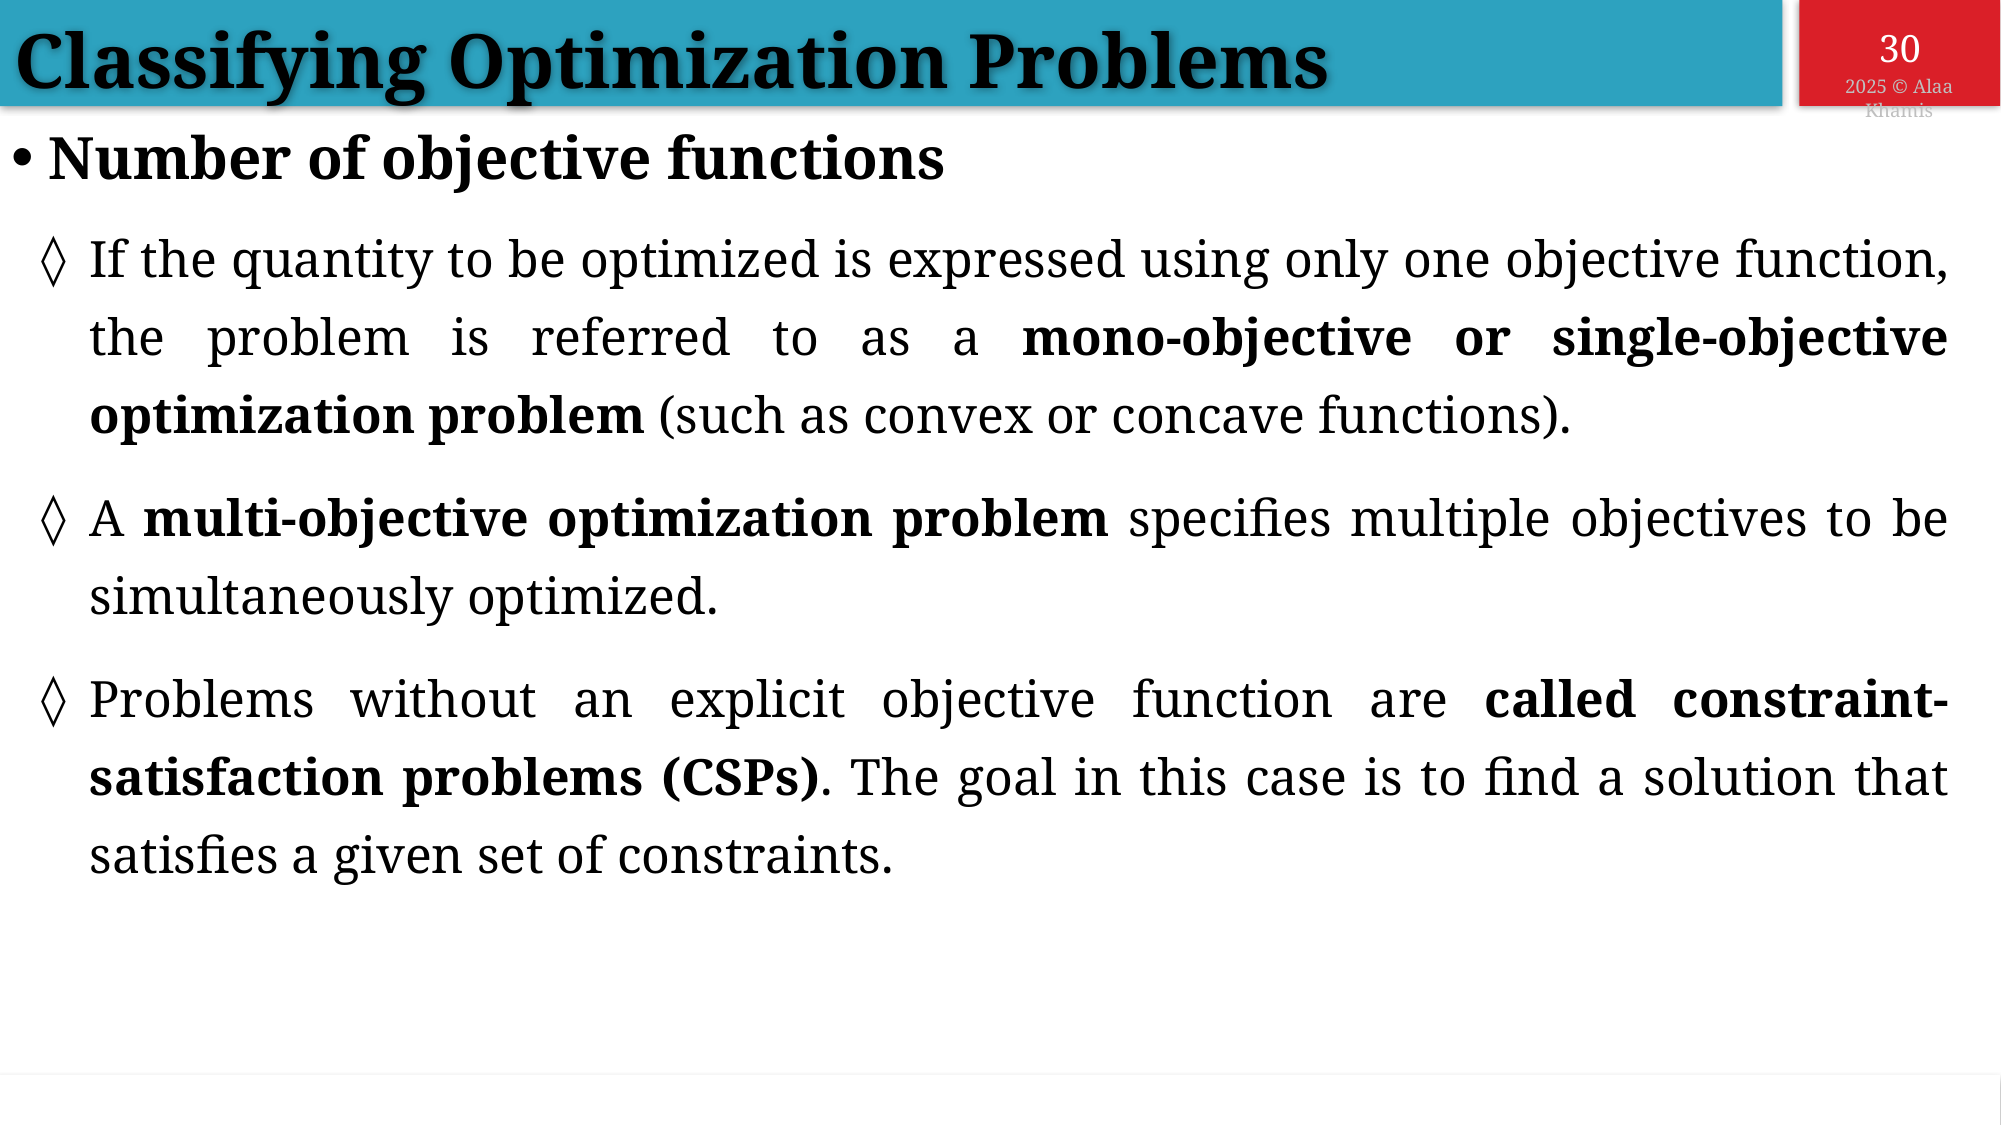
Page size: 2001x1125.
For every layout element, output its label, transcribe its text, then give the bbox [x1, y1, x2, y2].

text_box Classifying Optimization Problems [0, 0, 1753, 110]
text_box If the quantity to be optimized is expressed using only one objective function, the problem is referred to as a mono-objective or single-objective optimization problem (such as convex or concave functions). A multi-objective optimization problem specifies multiple objectives to be simultaneously optimized. Problems without an explicit objective function are called constraint-satisfaction problems (CSPs). The goal in this case is to find a solution that satisfies a given set of constraints. [27, 202, 1965, 891]
text_box Number of objective functions [1, 118, 1990, 192]
